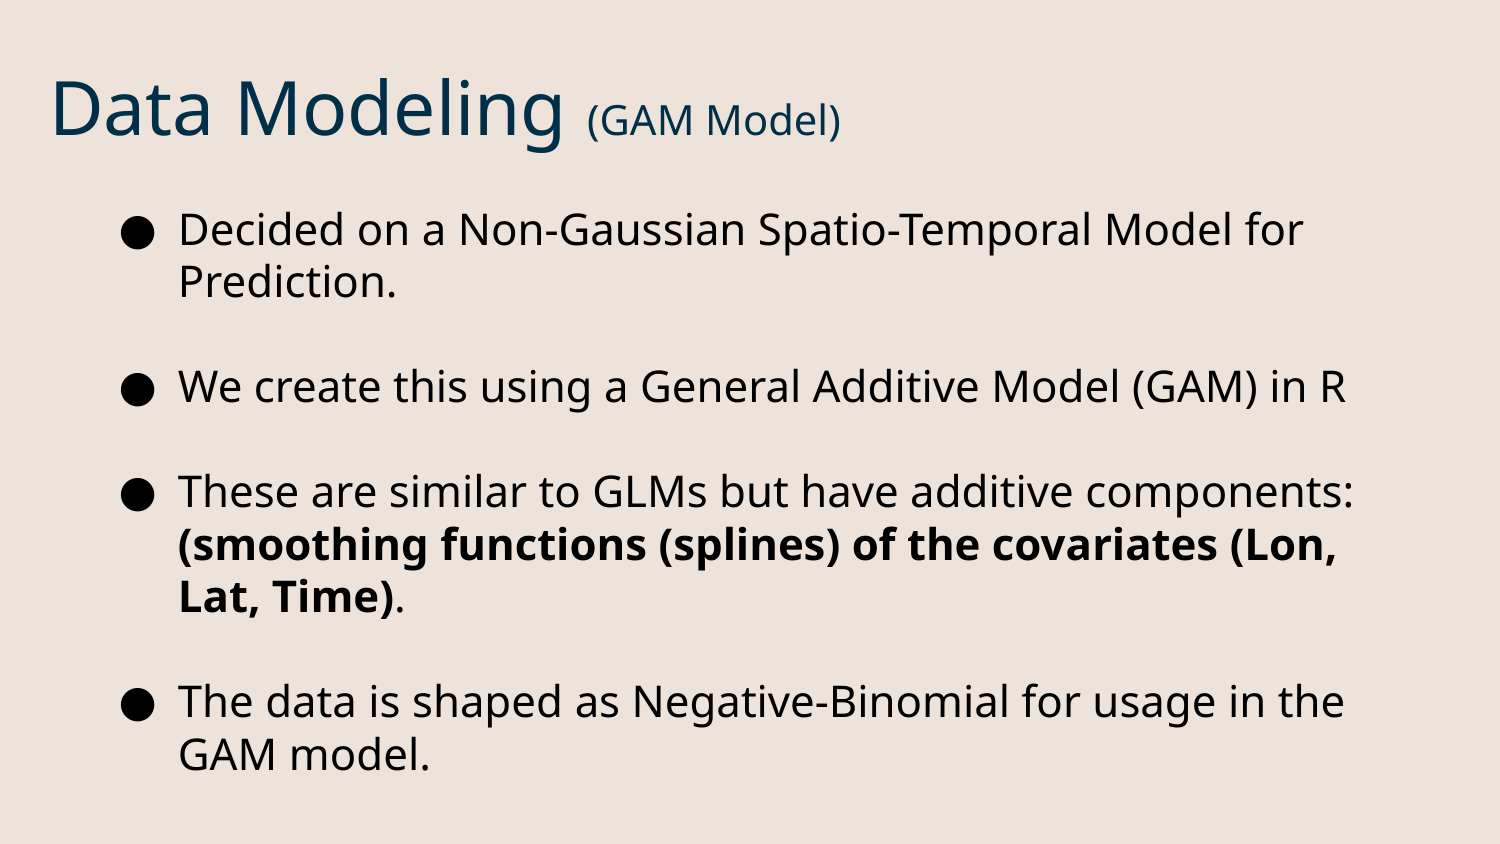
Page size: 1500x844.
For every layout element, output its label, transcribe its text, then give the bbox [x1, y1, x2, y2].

text_box Data Modeling (GAM Model) [34, 0, 1432, 211]
text_box Decided on a Non-Gaussian Spatio-Temporal Model for Prediction. We create this using a General Additive Model (GAM) in R These are similar to GLMs but have additive components: (smoothing functions (splines) of the covariates (Lon, Lat, Time). The data is shaped as Negative-Binomial for usage in the GAM model. [87, 211, 1379, 844]
